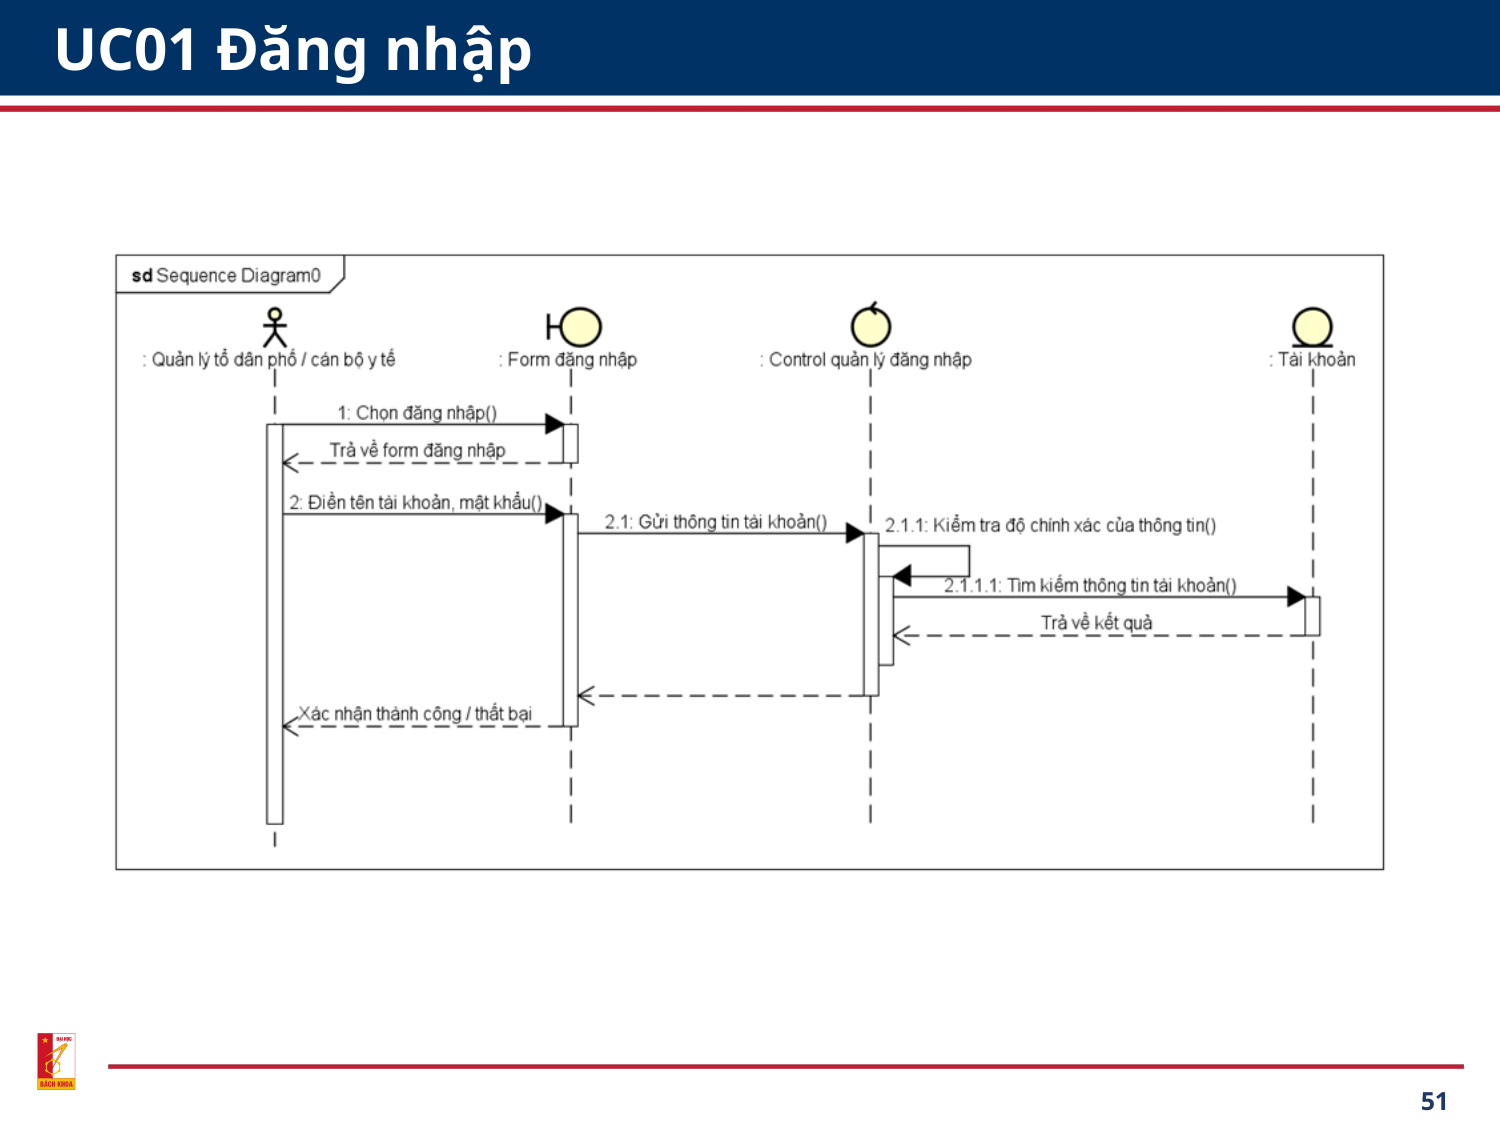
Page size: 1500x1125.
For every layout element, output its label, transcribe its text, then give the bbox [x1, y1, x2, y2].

slide_number 51 [1126, 1078, 1464, 1125]
title UC01 Đăng nhập [38, 12, 1462, 87]
picture [0, 0, 1500, 1125]
